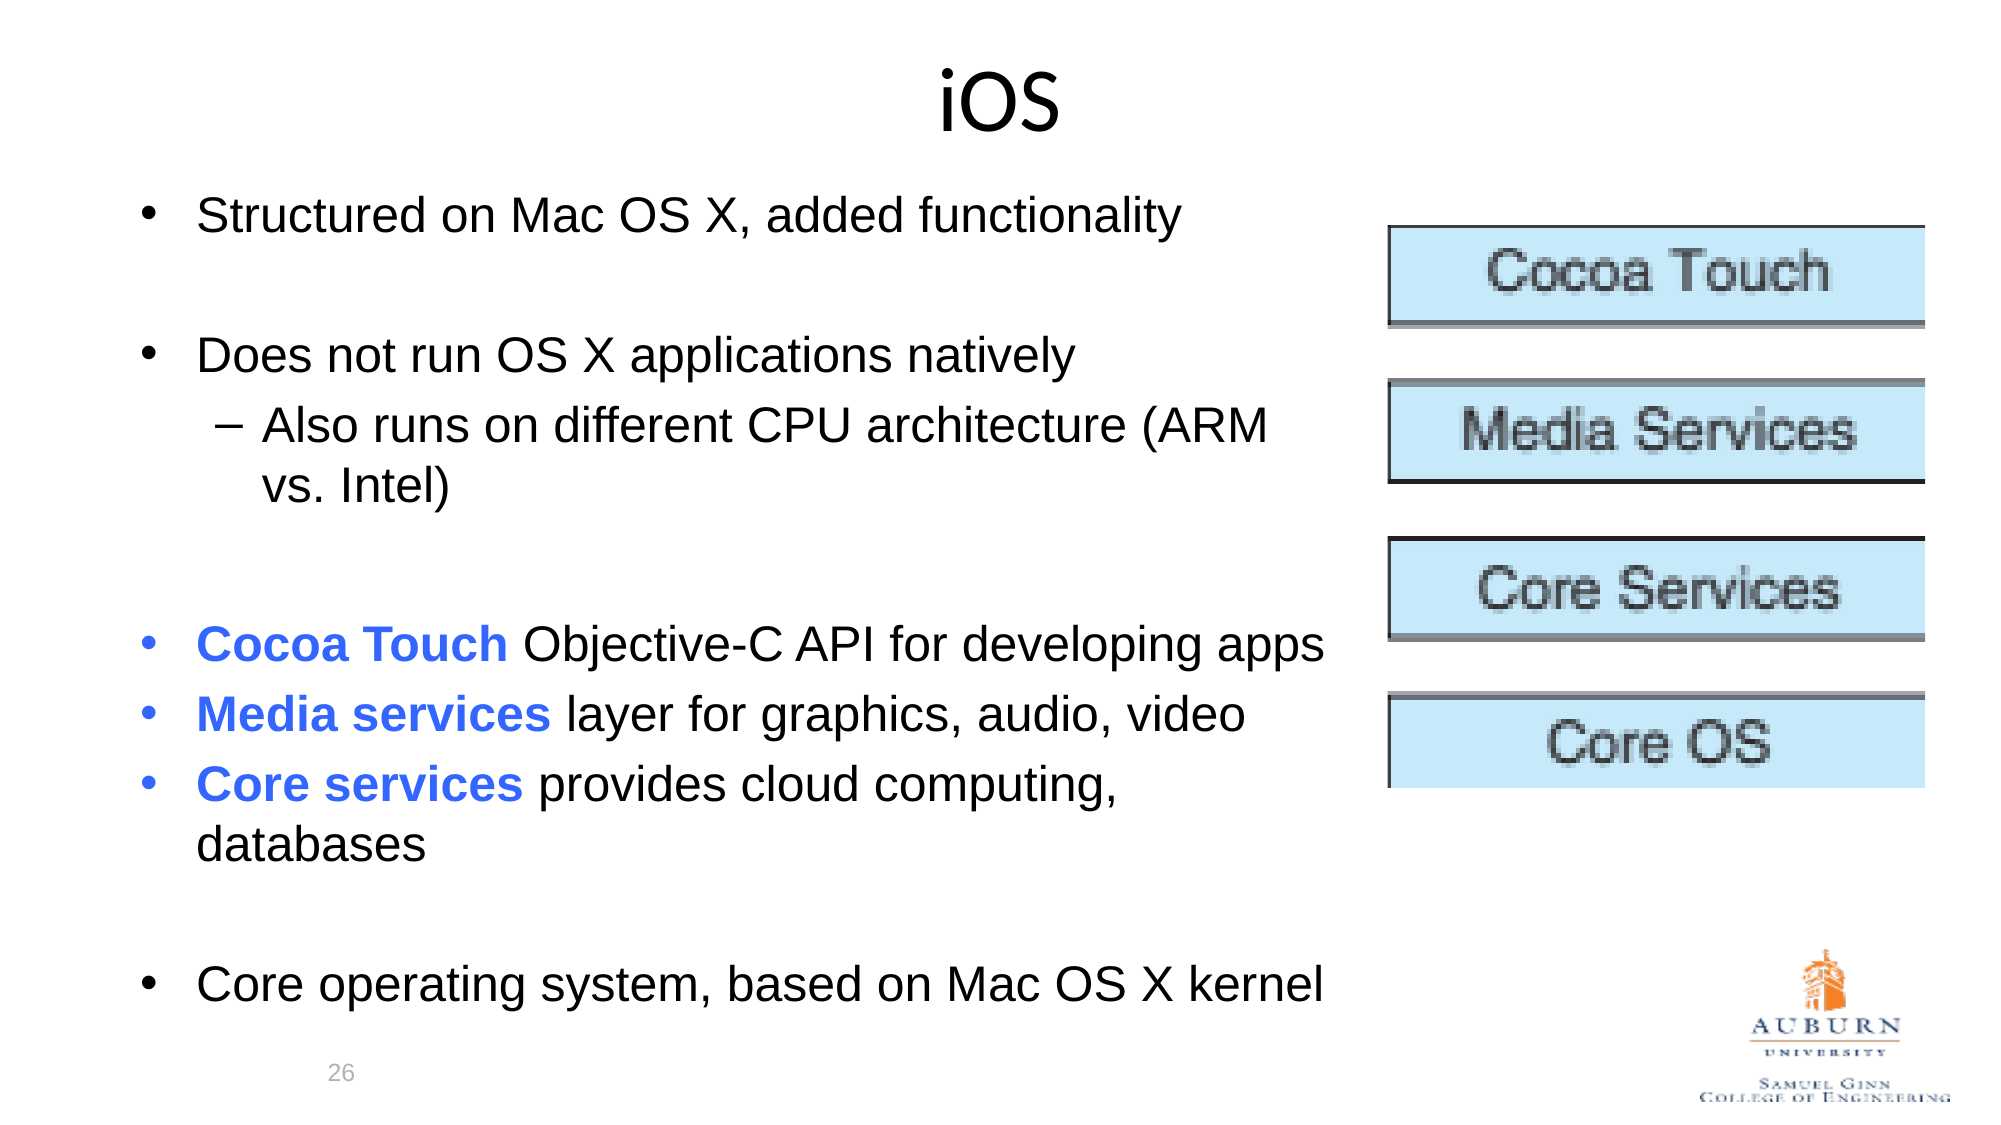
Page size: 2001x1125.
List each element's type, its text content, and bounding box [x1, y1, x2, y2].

picture [1700, 949, 1950, 1102]
picture [1387, 224, 1926, 788]
slide_number 26 [312, 1041, 663, 1102]
title iOS [324, 27, 1675, 163]
list Structured on Mac OS X, added functionality Does not run OS X applications natively Also runs on different CPU architecture (ARM vs. Intel) Cocoa Touch Objective-C API for developing apps Media services layer for graphics, audio, video Core services provides cloud computing, databases Core operating system, based on Mac OS X kernel [125, 174, 1363, 1050]
